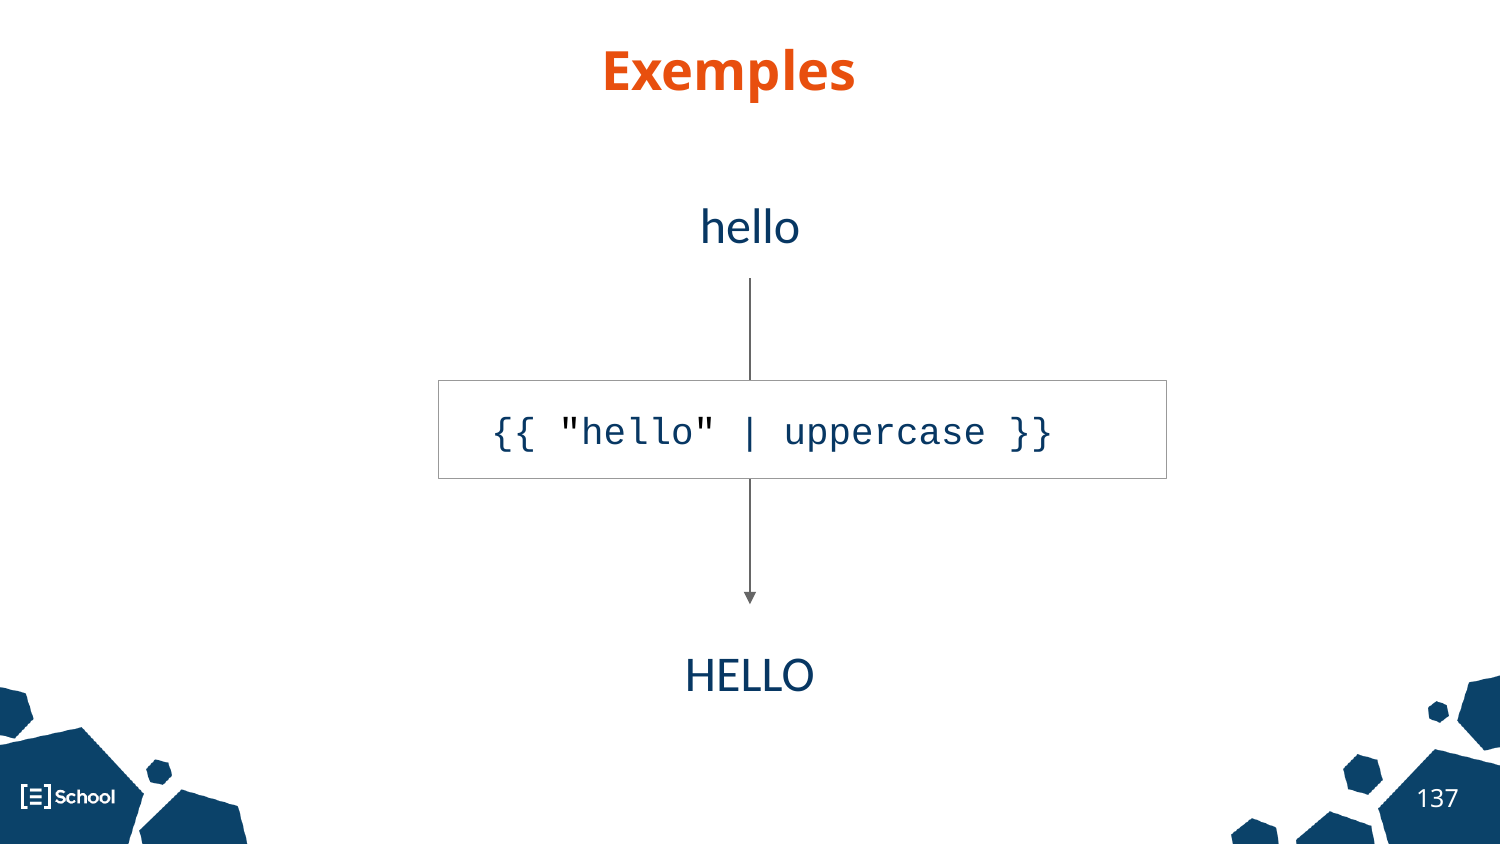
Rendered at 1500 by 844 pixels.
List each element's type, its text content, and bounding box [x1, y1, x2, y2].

text_box {{ "hello" | uppercase }} [438, 380, 745, 479]
text_box Exemples [37, 31, 1420, 106]
text_box HELLO [25, 604, 1475, 726]
text_box hello [503, 156, 996, 279]
text_box {{ "hello" | uppercase }} [754, 380, 1167, 479]
slide_number ‹#› [1383, 767, 1474, 832]
picture [0, 0, 1500, 844]
